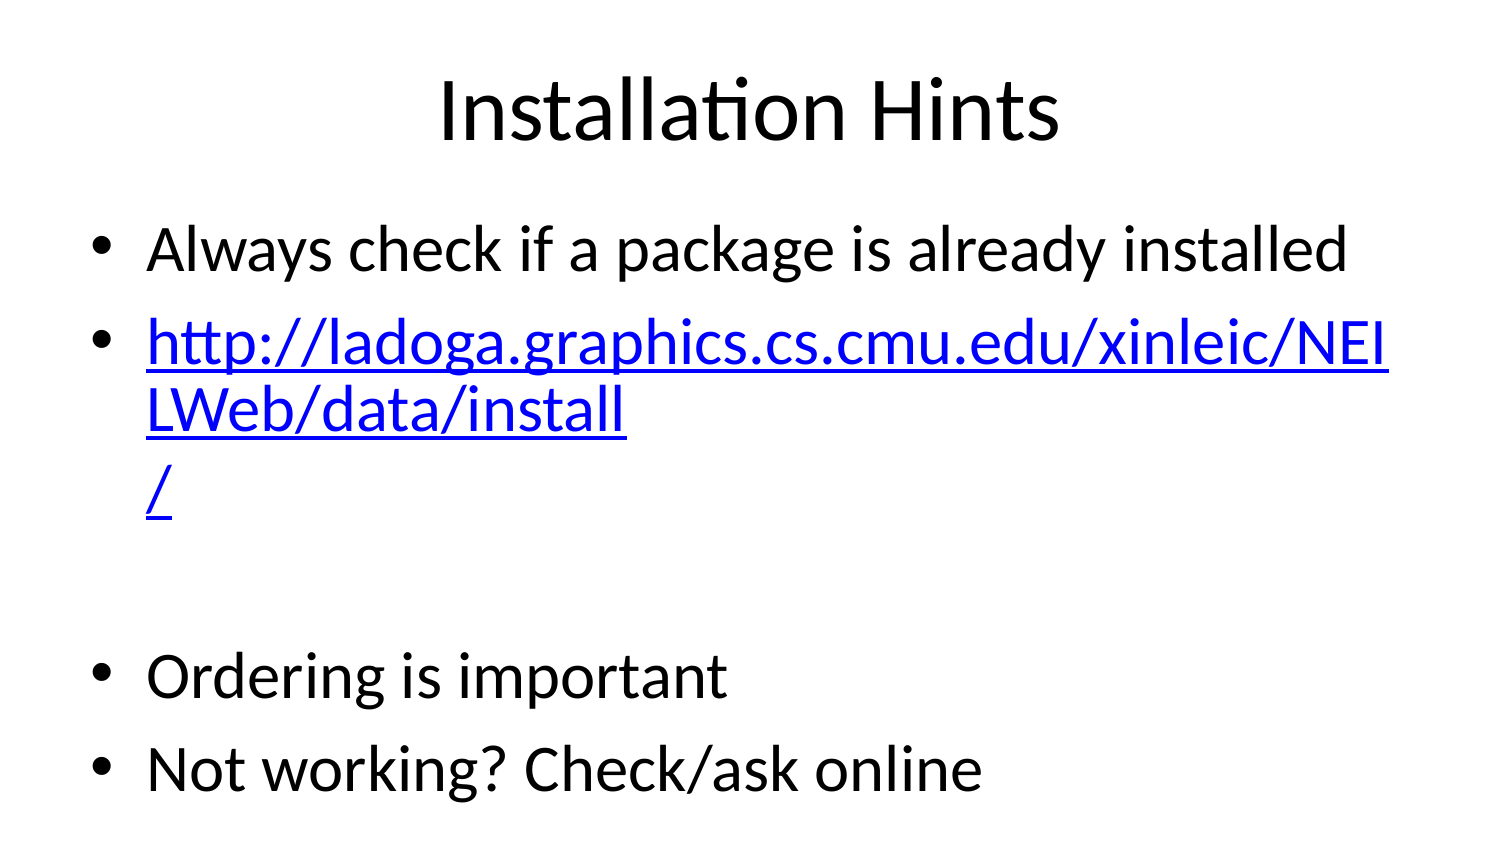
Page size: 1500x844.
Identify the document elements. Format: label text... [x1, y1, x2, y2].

list Always check if a package is already installed http://ladoga.graphics.cs.cmu.edu/xinleic/NEILWeb/data/install/ Ordering is important Not working? Check/ask online [75, 196, 1425, 754]
title Installation Hints [75, 33, 1425, 175]
